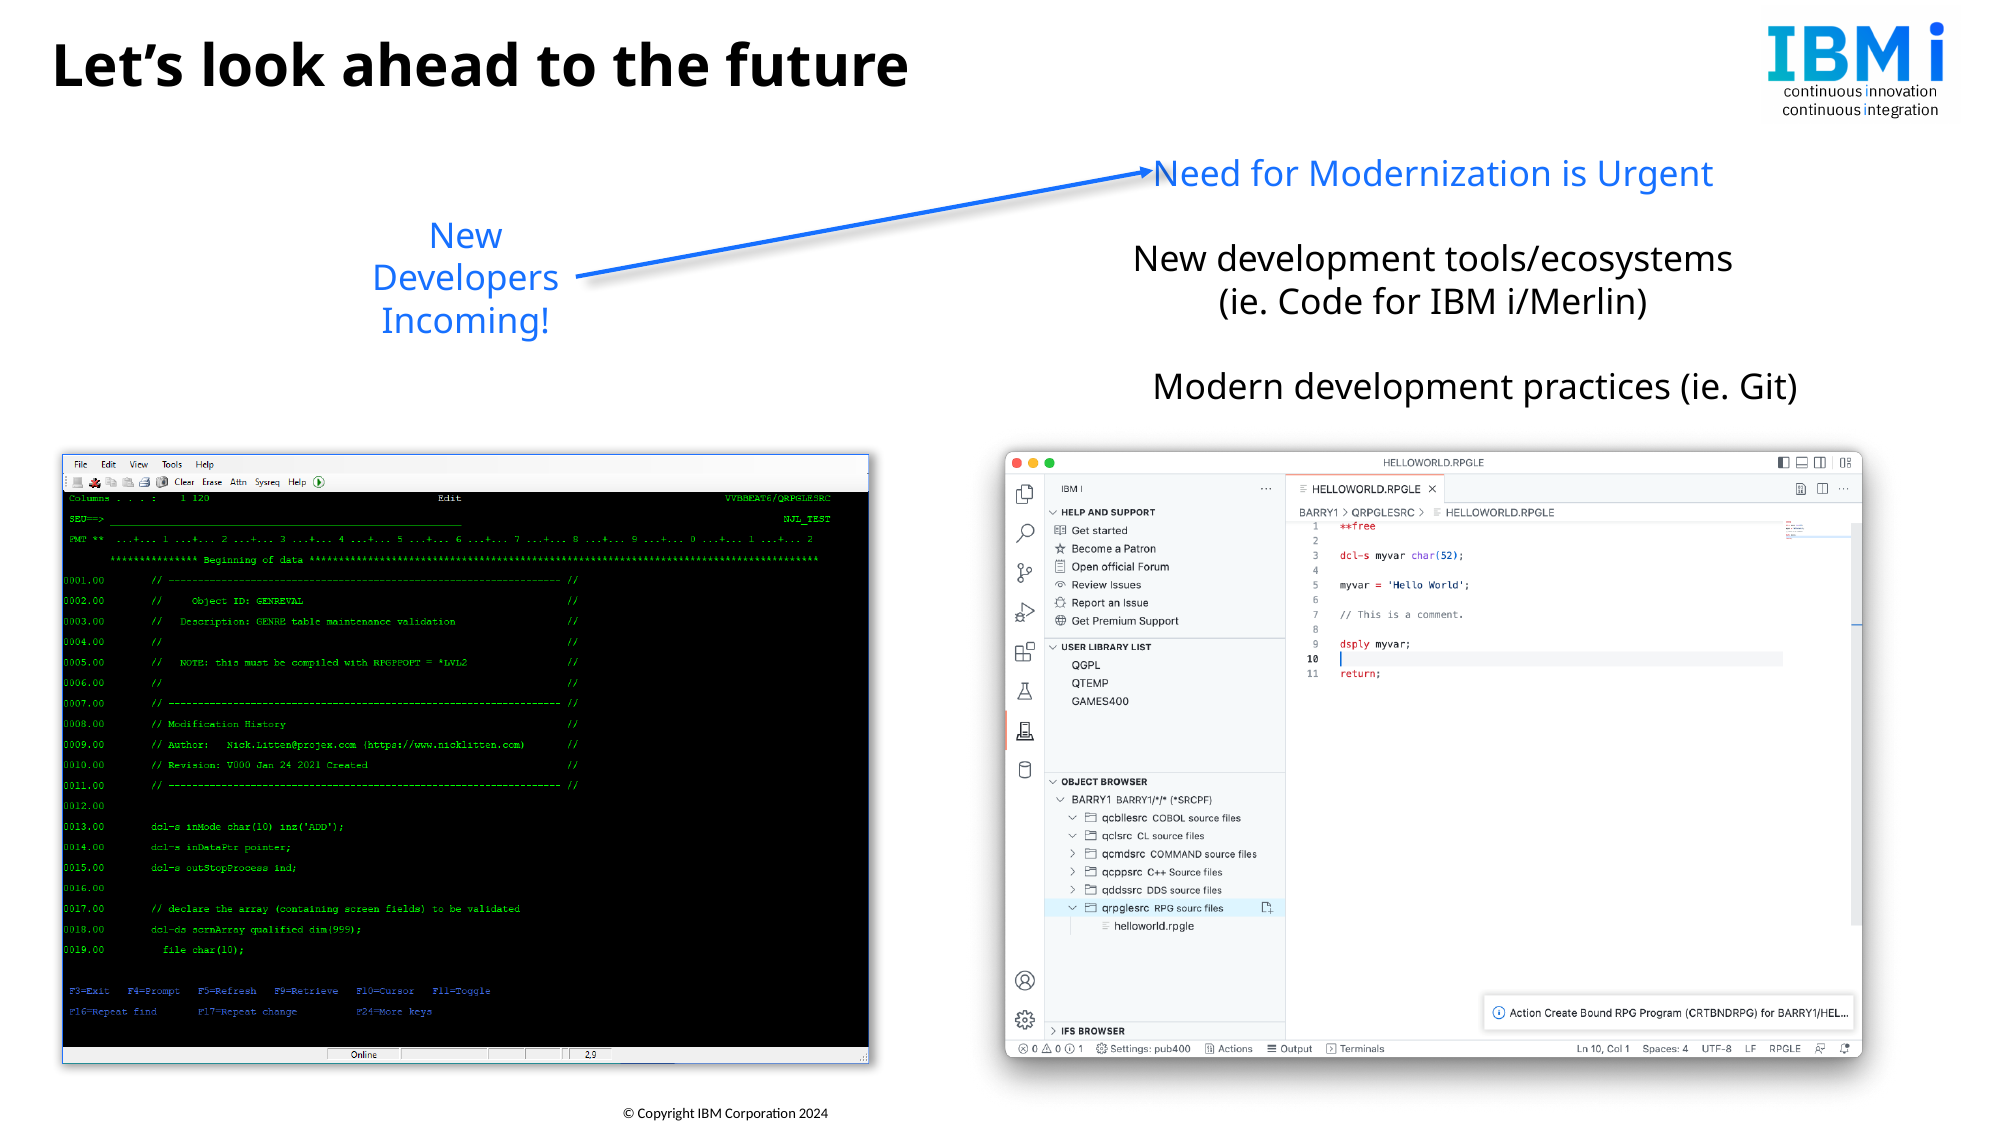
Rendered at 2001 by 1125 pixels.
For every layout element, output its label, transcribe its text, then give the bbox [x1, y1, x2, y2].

picture [62, 454, 870, 1064]
text_box New Developers Incoming! [355, 205, 576, 348]
list Need for Modernization is Urgent New development tools/ecosystems (ie. Code for IBM i/Merlin) Modern development practices (ie. Git) [959, 143, 1908, 412]
picture [959, 419, 1908, 1118]
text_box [575, 170, 1154, 278]
title Let’s look ahead to the future [51, 36, 1721, 101]
picture [1761, 5, 1961, 124]
